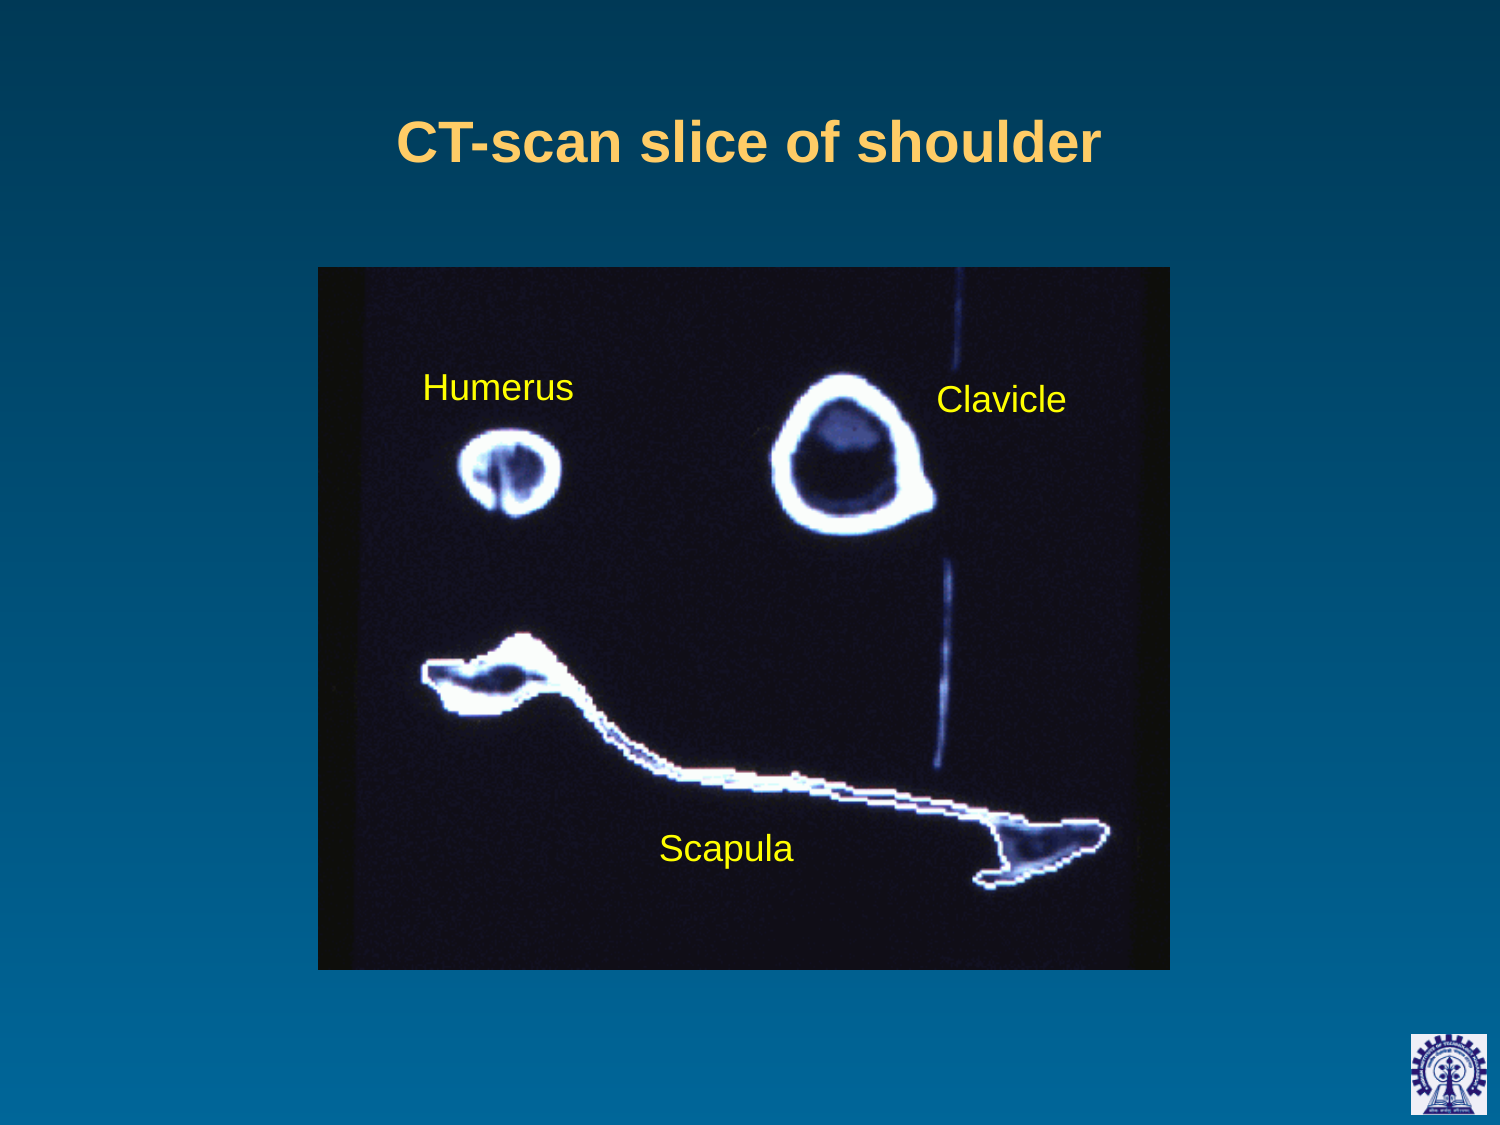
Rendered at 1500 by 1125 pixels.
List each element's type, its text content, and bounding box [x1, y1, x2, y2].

title CT-scan slice of shoulder [75, 45, 1425, 233]
picture [1412, 1035, 1486, 1114]
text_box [318, 266, 1170, 970]
